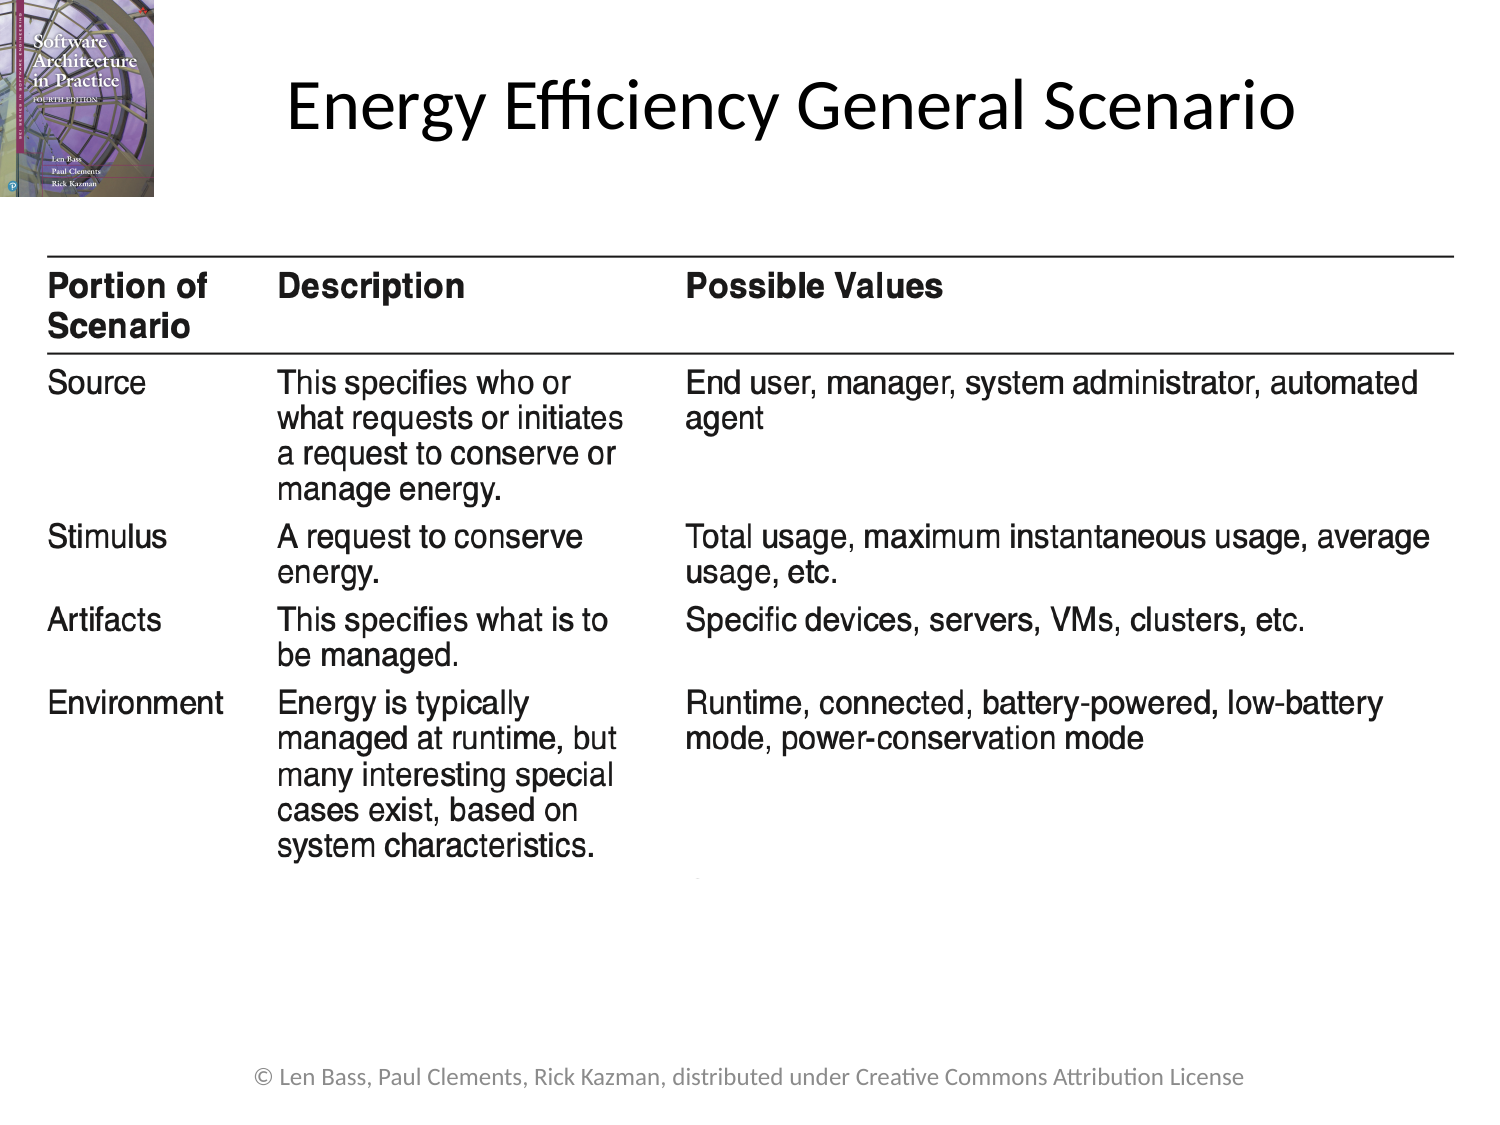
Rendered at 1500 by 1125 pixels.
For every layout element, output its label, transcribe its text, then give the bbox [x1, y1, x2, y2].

footer © Len Bass, Paul Clements, Rick Kazman, distributed under Creative Commons Attribution License [230, 1045, 1270, 1106]
picture [41, 246, 1459, 879]
picture [0, 0, 154, 197]
title Energy Efficiency General Scenario [159, 45, 1425, 173]
